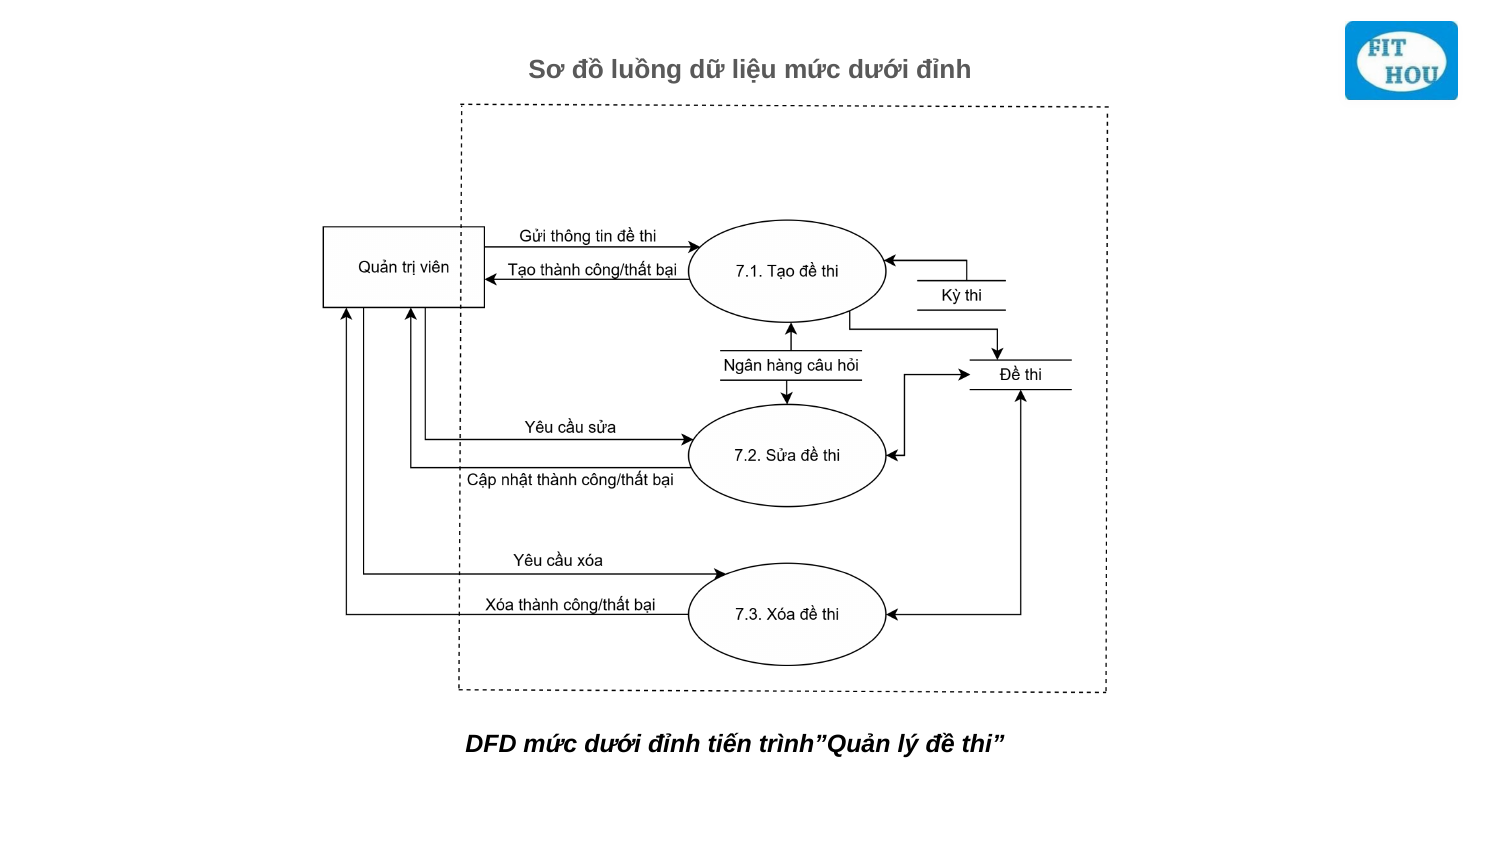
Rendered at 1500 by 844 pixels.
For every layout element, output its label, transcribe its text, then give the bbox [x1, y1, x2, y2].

picture [1449, 21, 1459, 27]
picture [309, 90, 1124, 709]
picture [1352, 31, 1447, 94]
text_box DFD mức dưới đỉnh tiến trình”Quản lý đề thi” [358, 718, 1114, 773]
picture [1344, 21, 1350, 28]
list Sơ đồ luồng dữ liệu mức dưới đỉnh [454, 21, 1046, 88]
